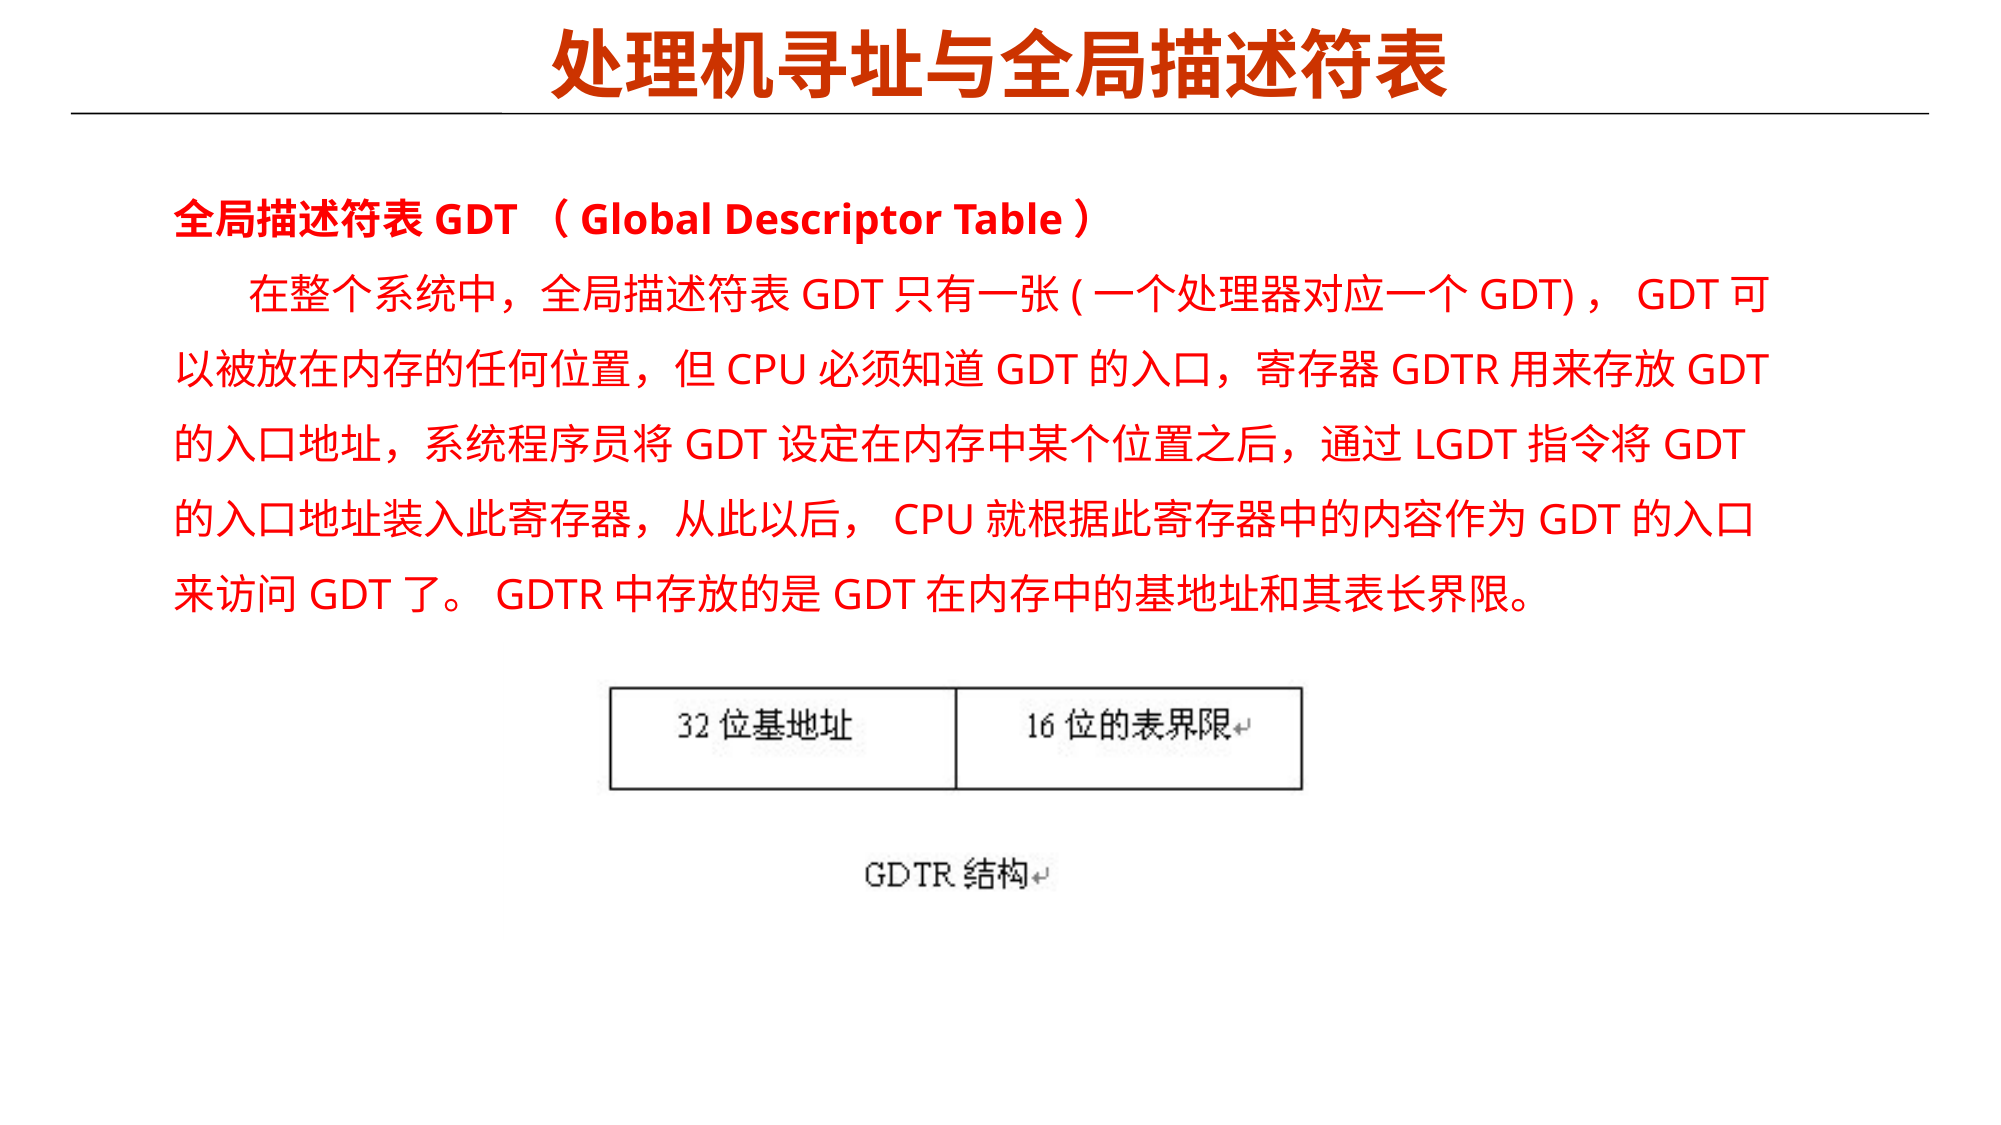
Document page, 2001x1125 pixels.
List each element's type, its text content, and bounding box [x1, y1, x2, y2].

picture [501, 641, 1366, 940]
title 处理机寻址与全局描述符表 [324, 16, 1675, 109]
text_box 全局描述符表GDT（Global Descriptor Table） 在整个系统中，全局描述符表GDT只有一张(一个处理器对应一个GDT)，GDT可以被放在内存的任何位置，但CPU必须知道GDT的入口，寄存器GDTR用来存放GDT的入口地址，系统程序员将GDT设定在内存中某个位置之后，通过LGDT指令将GDT的入口地址装入此寄存器，从此以后，CPU就根据此寄存器中的内容作为GDT的入口来访问GDT了。GDTR中存放的是GDT在内存中的基地址和其表长界限。 [158, 160, 1798, 776]
